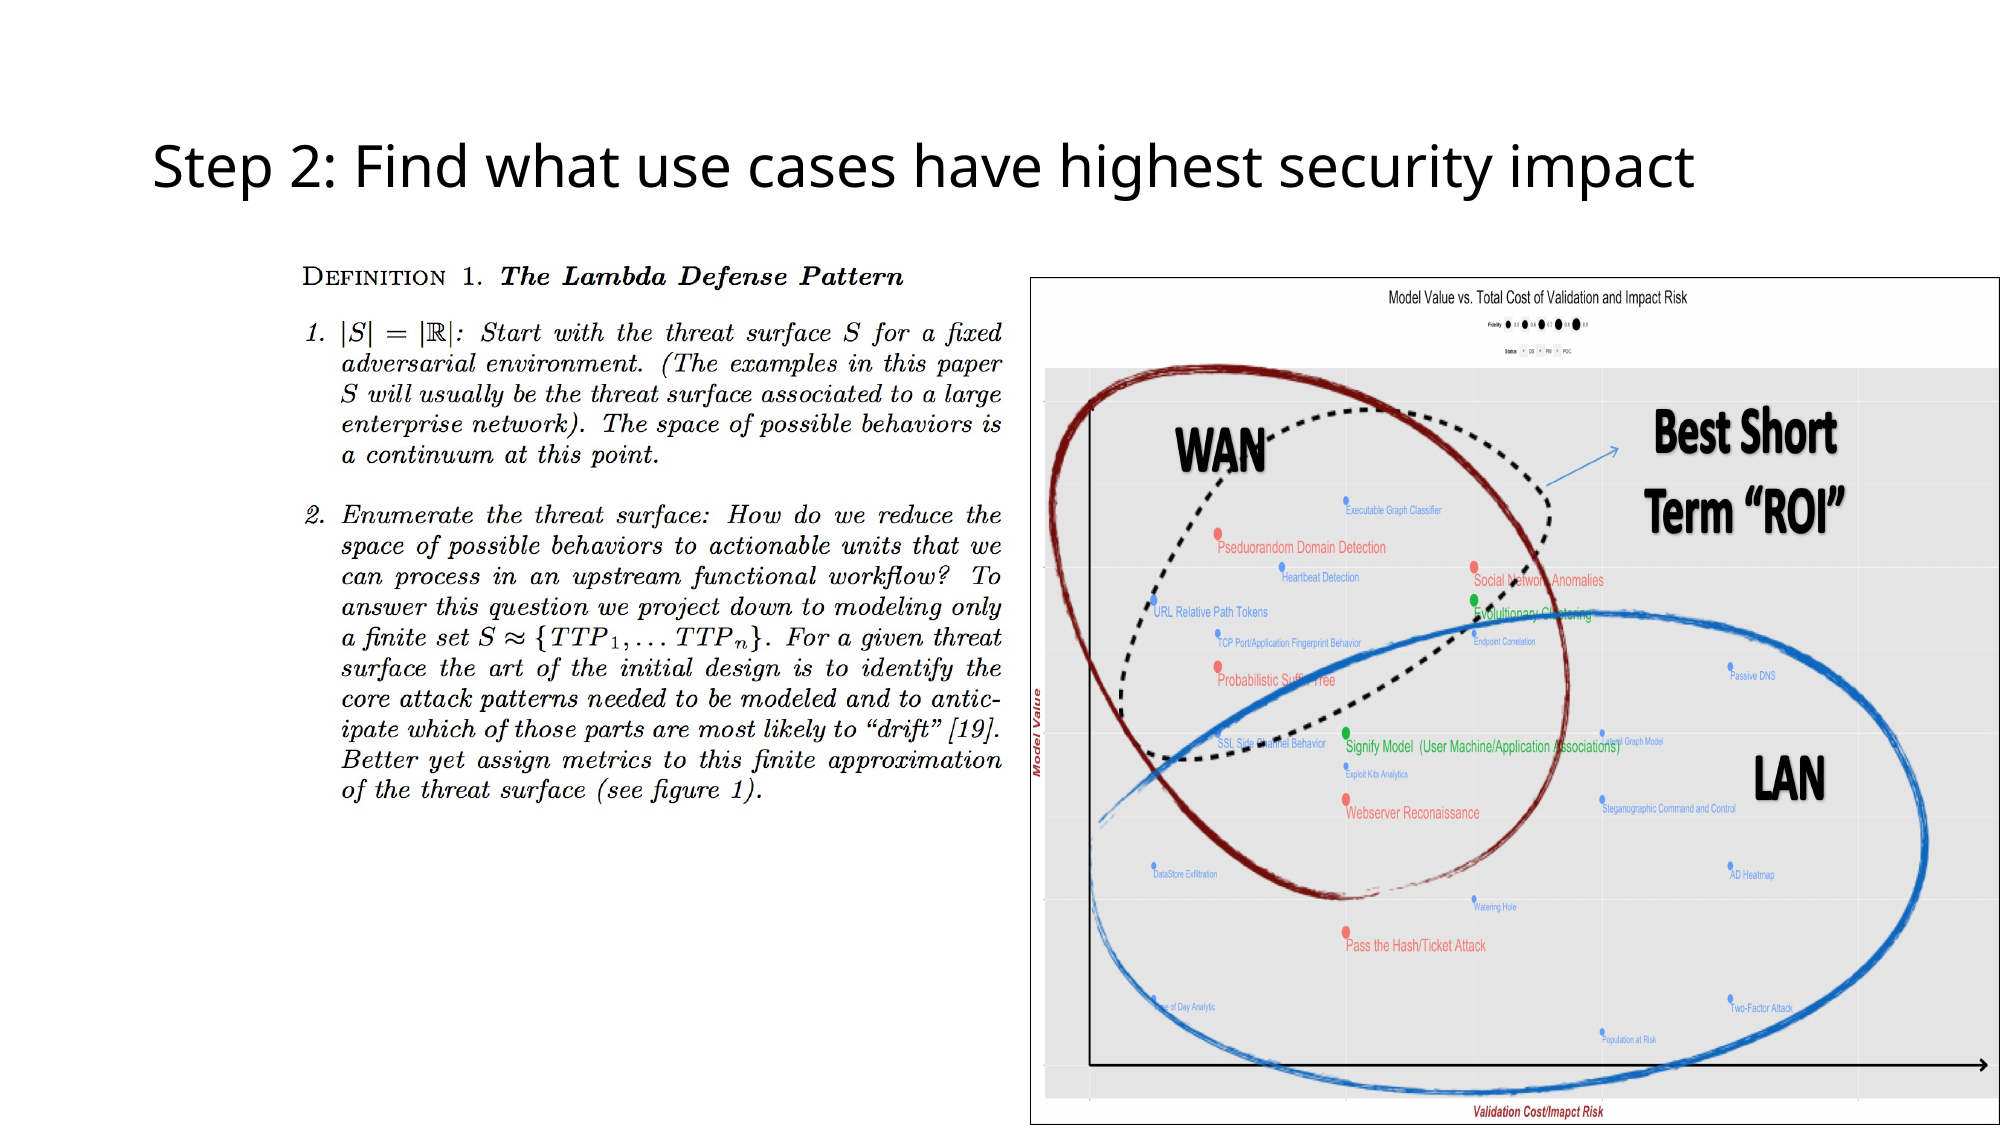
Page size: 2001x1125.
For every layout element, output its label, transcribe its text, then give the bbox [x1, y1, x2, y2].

picture [273, 241, 2000, 1125]
title Step 2: Find what use cases have highest security impact [137, 59, 1863, 278]
